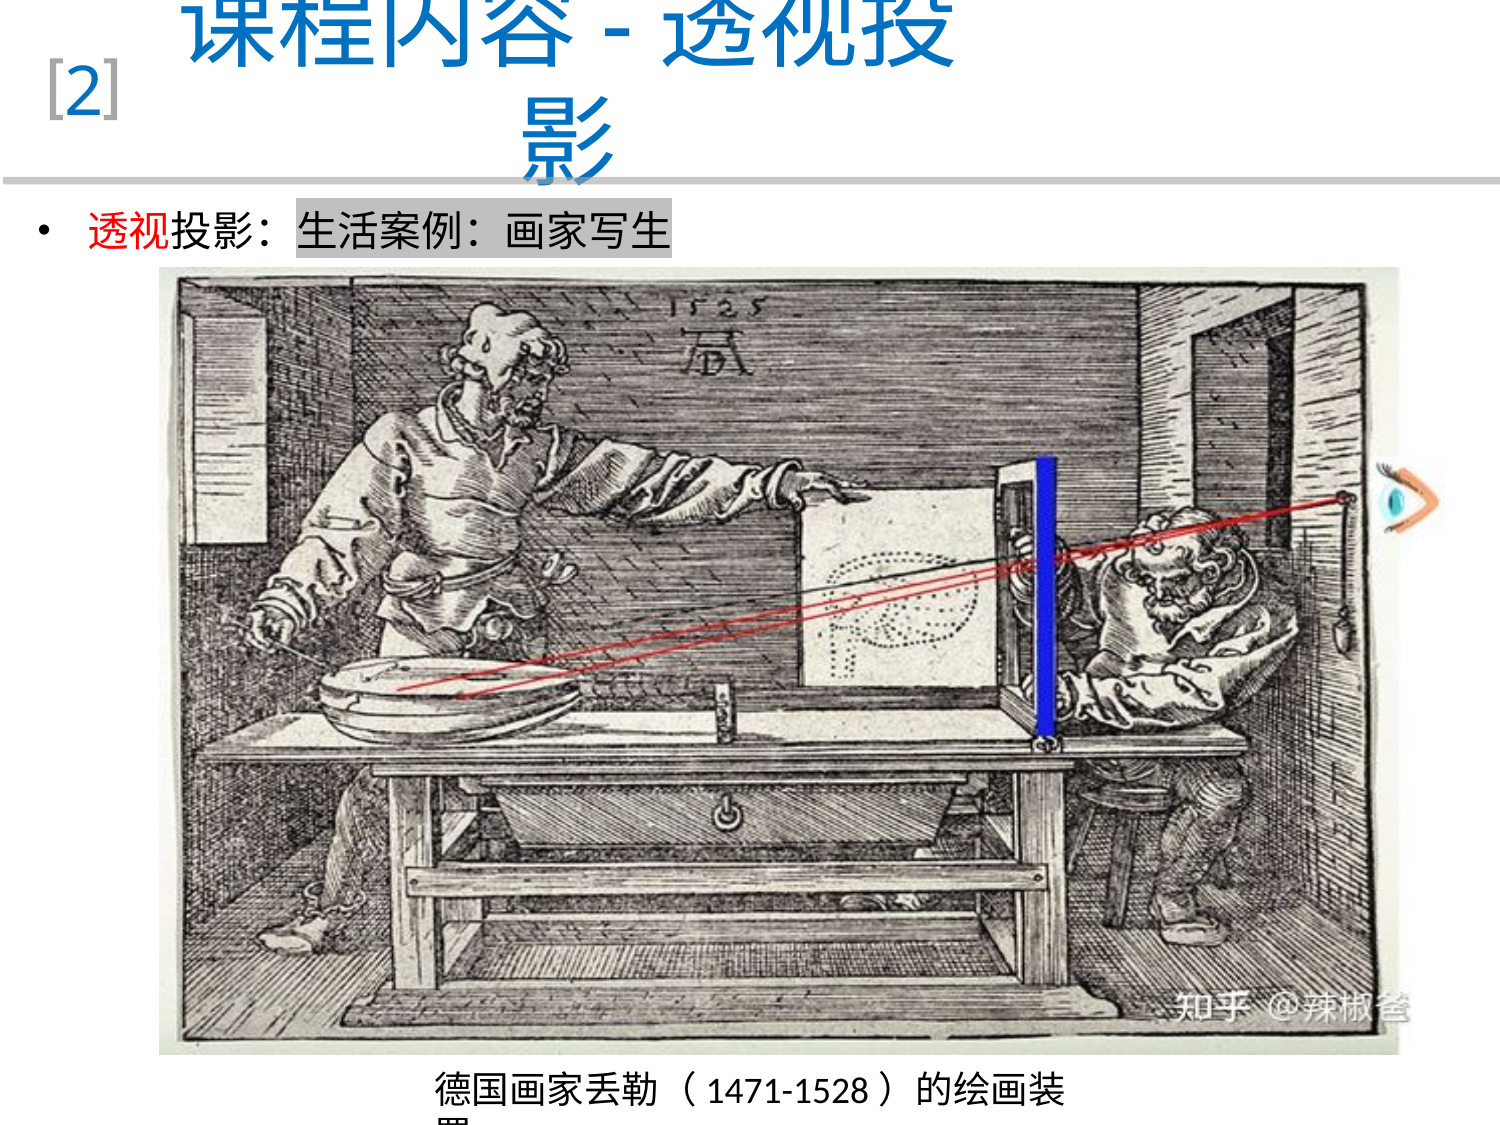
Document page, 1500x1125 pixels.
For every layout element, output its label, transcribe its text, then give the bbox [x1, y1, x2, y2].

list 透视投影：生活案例：画家写生 [22, 184, 1480, 892]
text_box 2 [49, 41, 117, 137]
text_box [1, 175, 1500, 186]
text_box 课程内容-透视投影 [117, 0, 1019, 175]
picture [159, 266, 1445, 1055]
text_box [49, 58, 63, 121]
text_box [103, 58, 117, 121]
text_box 德国画家丢勒（1471-1528）的绘画装置 [419, 1063, 1110, 1125]
